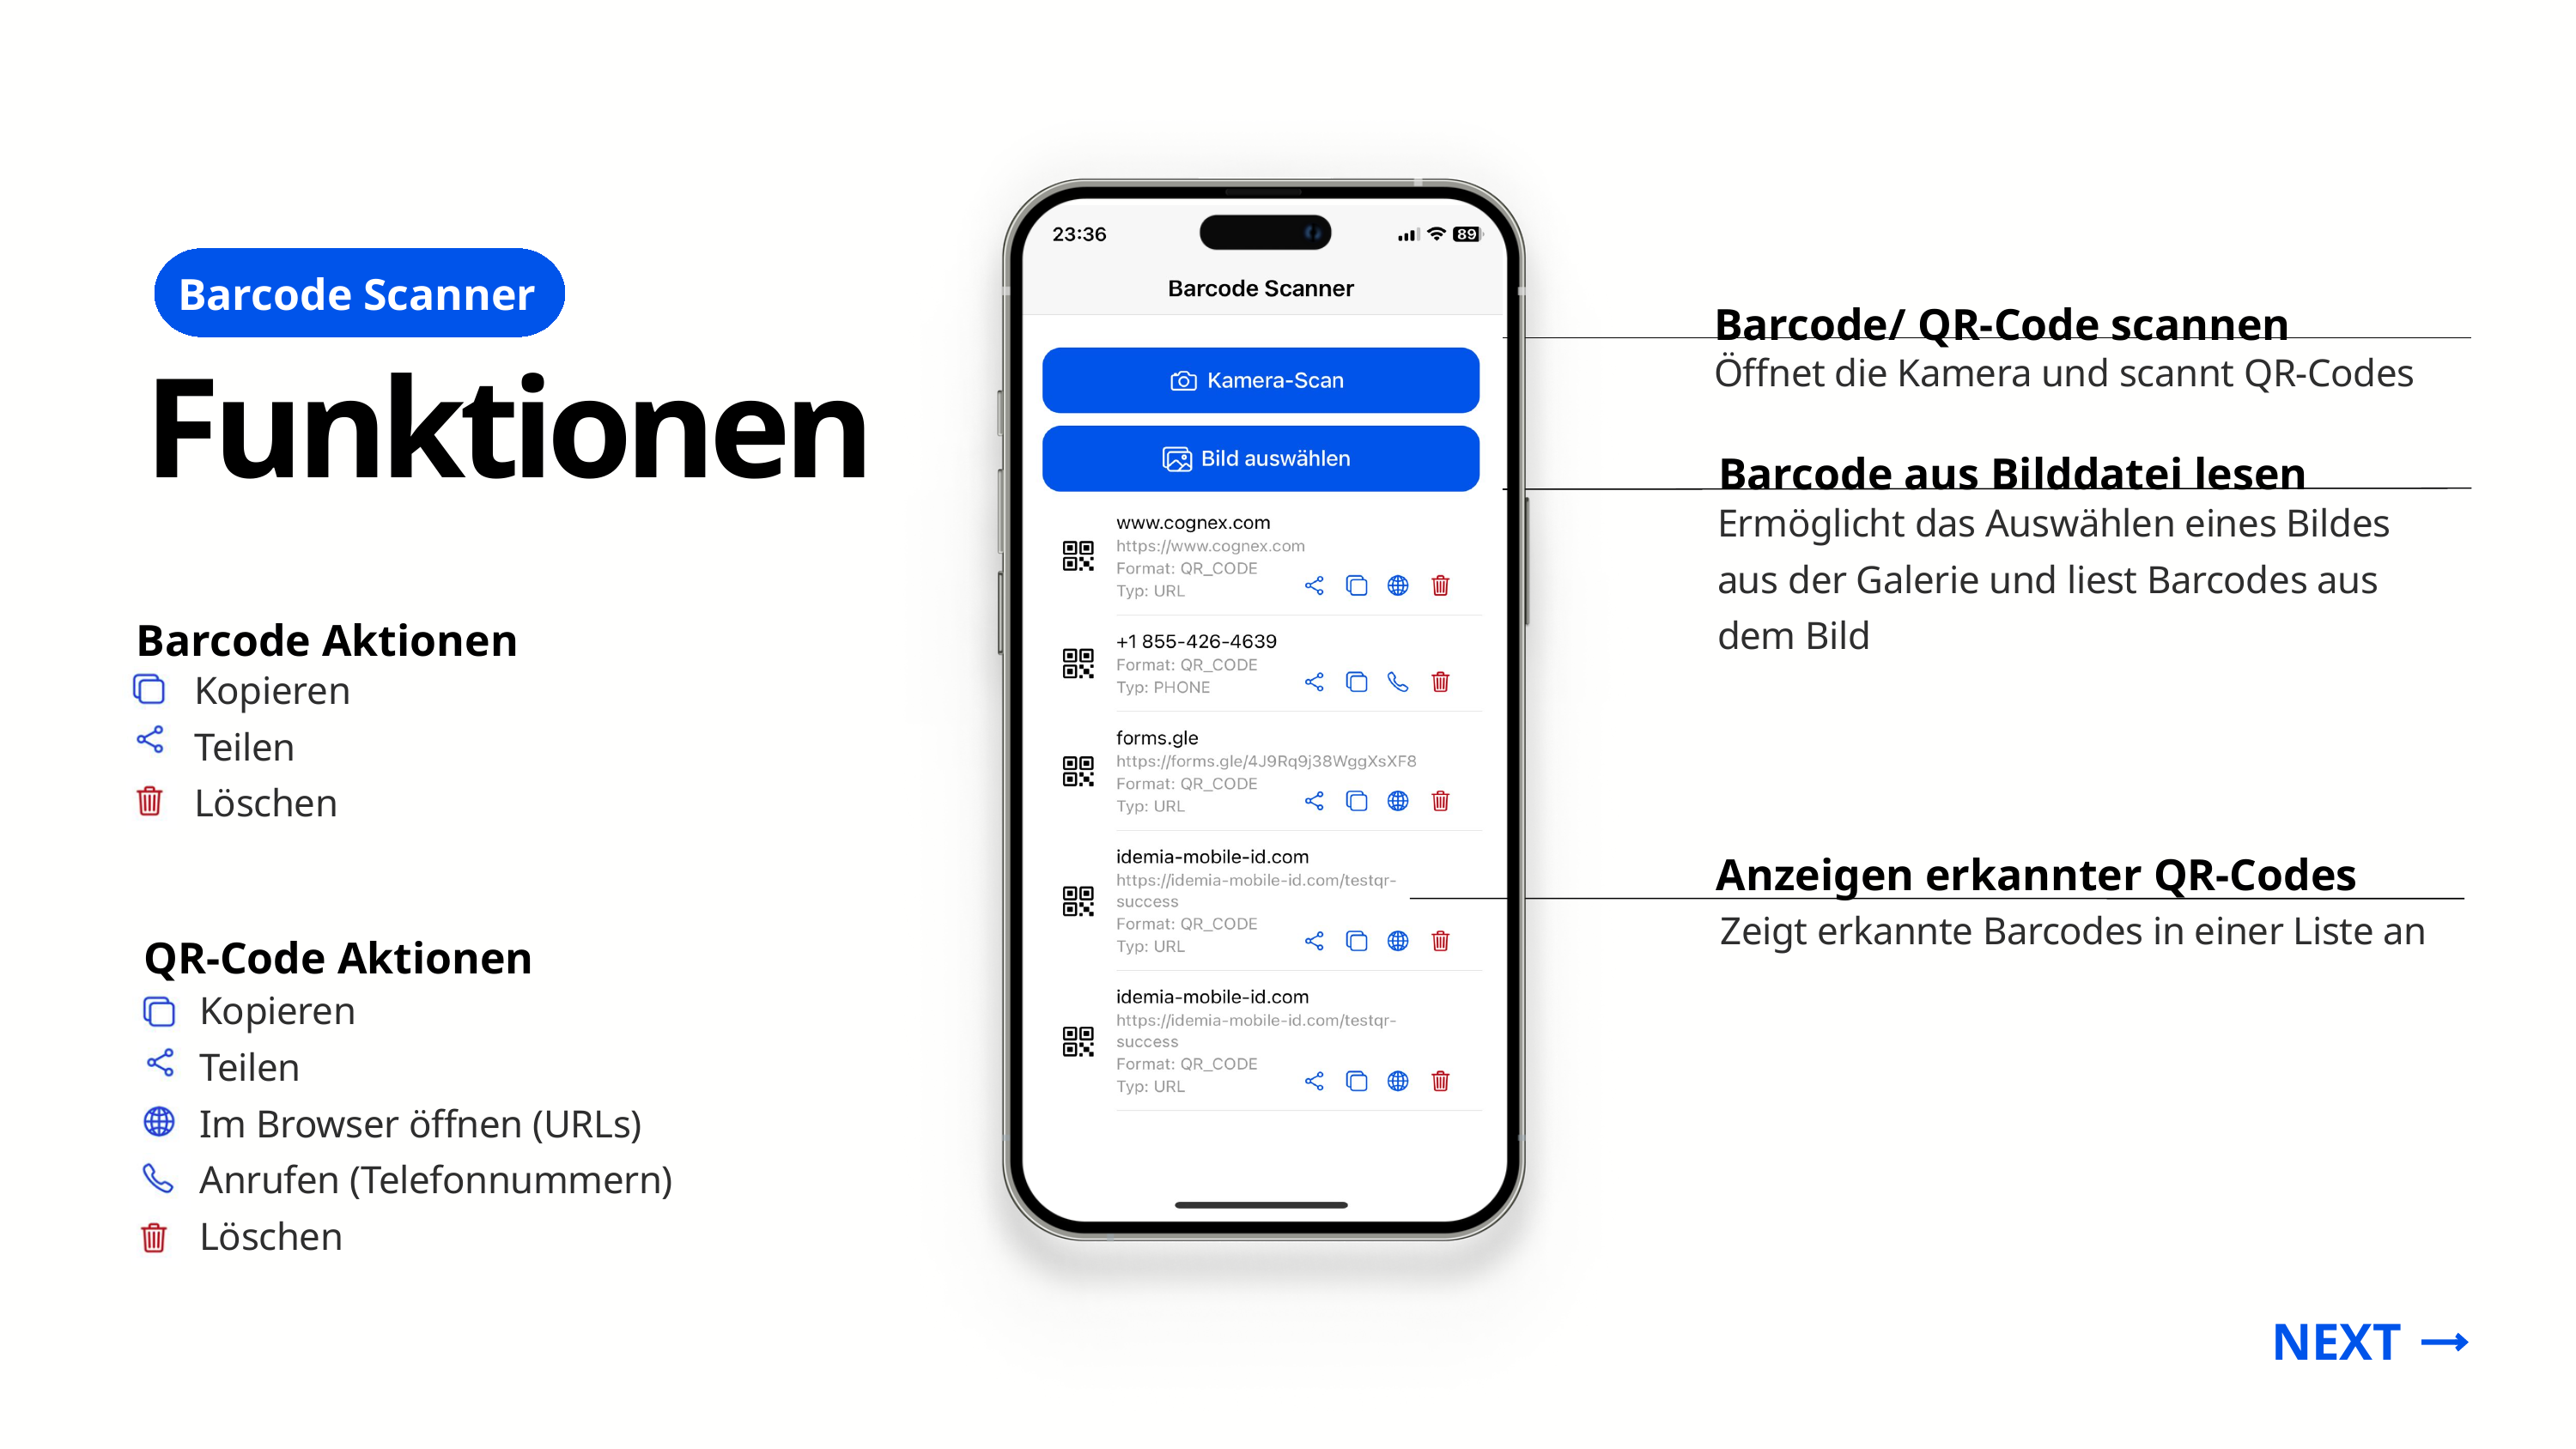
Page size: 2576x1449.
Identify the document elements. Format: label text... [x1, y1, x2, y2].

text_box [2421, 1336, 2469, 1349]
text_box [122, 600, 876, 830]
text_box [1502, 433, 2472, 659]
text_box [887, 112, 1635, 1411]
text_box NEXT [2008, 1325, 2402, 1371]
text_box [151, 248, 566, 341]
text_box Funktionen [144, 367, 882, 506]
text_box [1409, 834, 2465, 951]
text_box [129, 918, 881, 1267]
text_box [1502, 283, 2472, 393]
picture [1019, 205, 1504, 1218]
